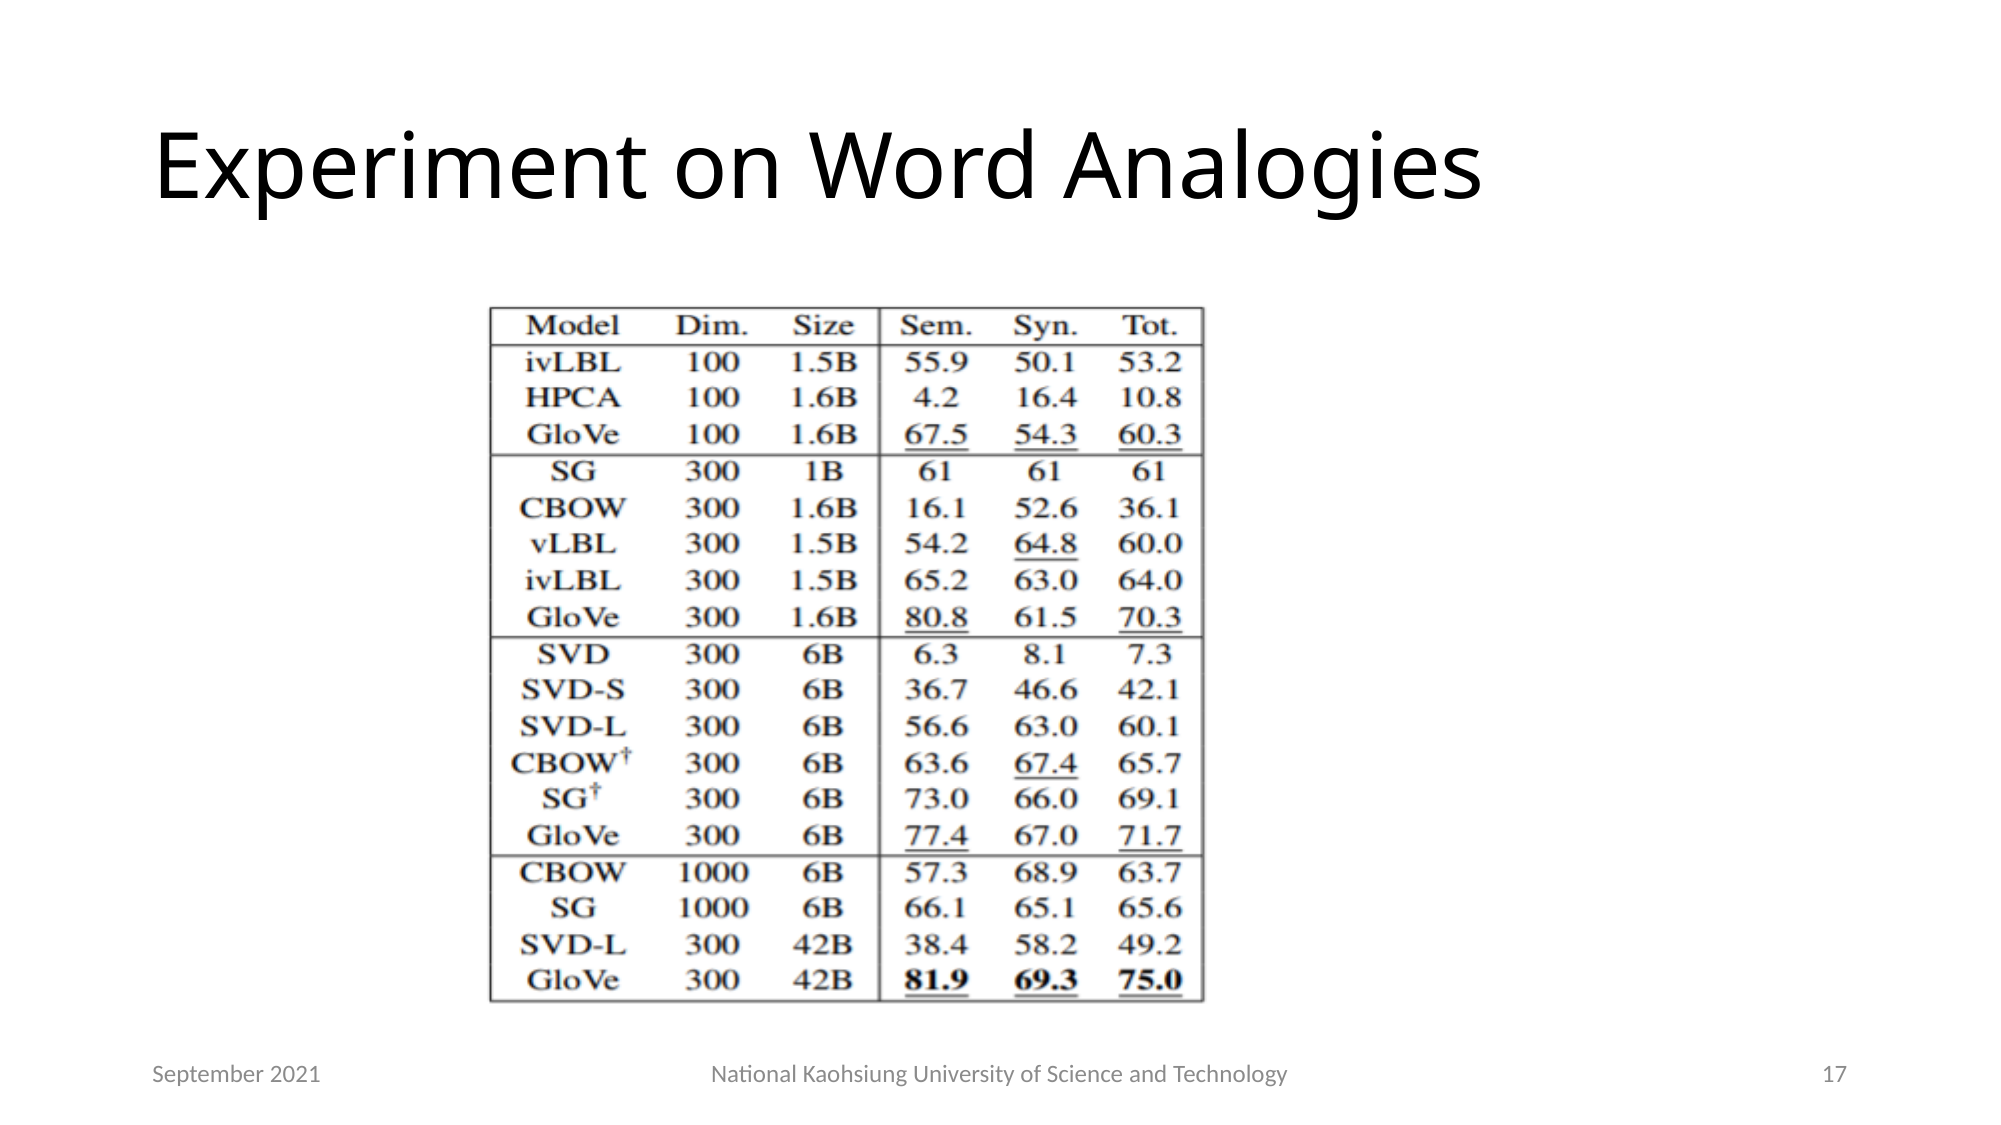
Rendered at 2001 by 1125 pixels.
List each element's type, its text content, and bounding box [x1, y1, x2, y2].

footer National Kaohsiung University of Science and Technology [662, 1042, 1338, 1103]
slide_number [137, 1042, 588, 1103]
slide_number 17 [1412, 1042, 1863, 1103]
title Experiment on Word Analogies [137, 59, 1863, 278]
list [484, 301, 1217, 1010]
